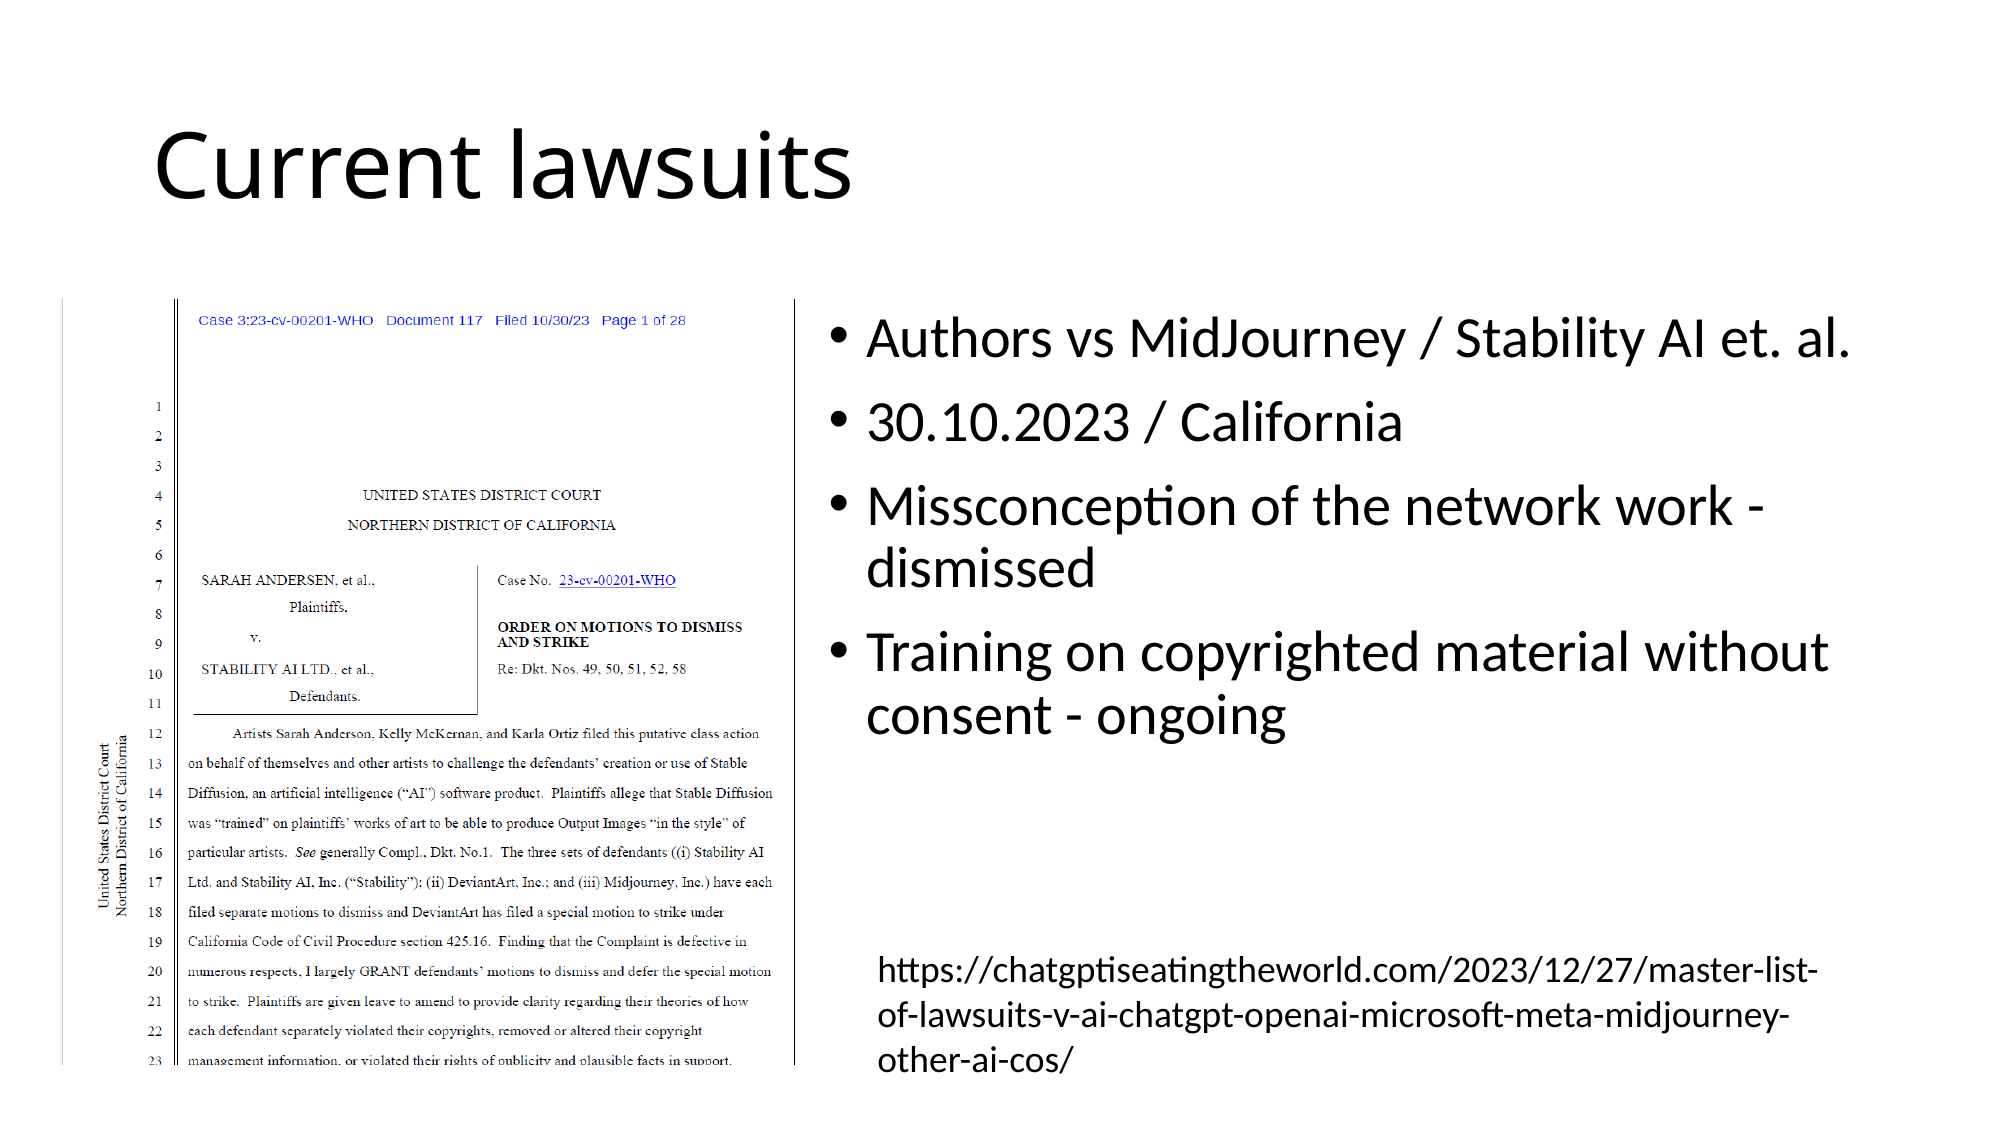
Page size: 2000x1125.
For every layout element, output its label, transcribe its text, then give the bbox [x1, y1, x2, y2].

list Authors vs MidJourney / Stability AI et. al. 30.10.2023 / California Missconception of the network work - dismissed Training on copyrighted material without consent - ongoing [814, 299, 1927, 1014]
picture [59, 299, 814, 1065]
title Current lawsuits [137, 59, 1862, 278]
text_box https://chatgptiseatingtheworld.com/2023/12/27/master-list-of-lawsuits-v-ai-chatgpt-openai-microsoft-meta-midjourney-other-ai-cos/ [862, 937, 1862, 1088]
